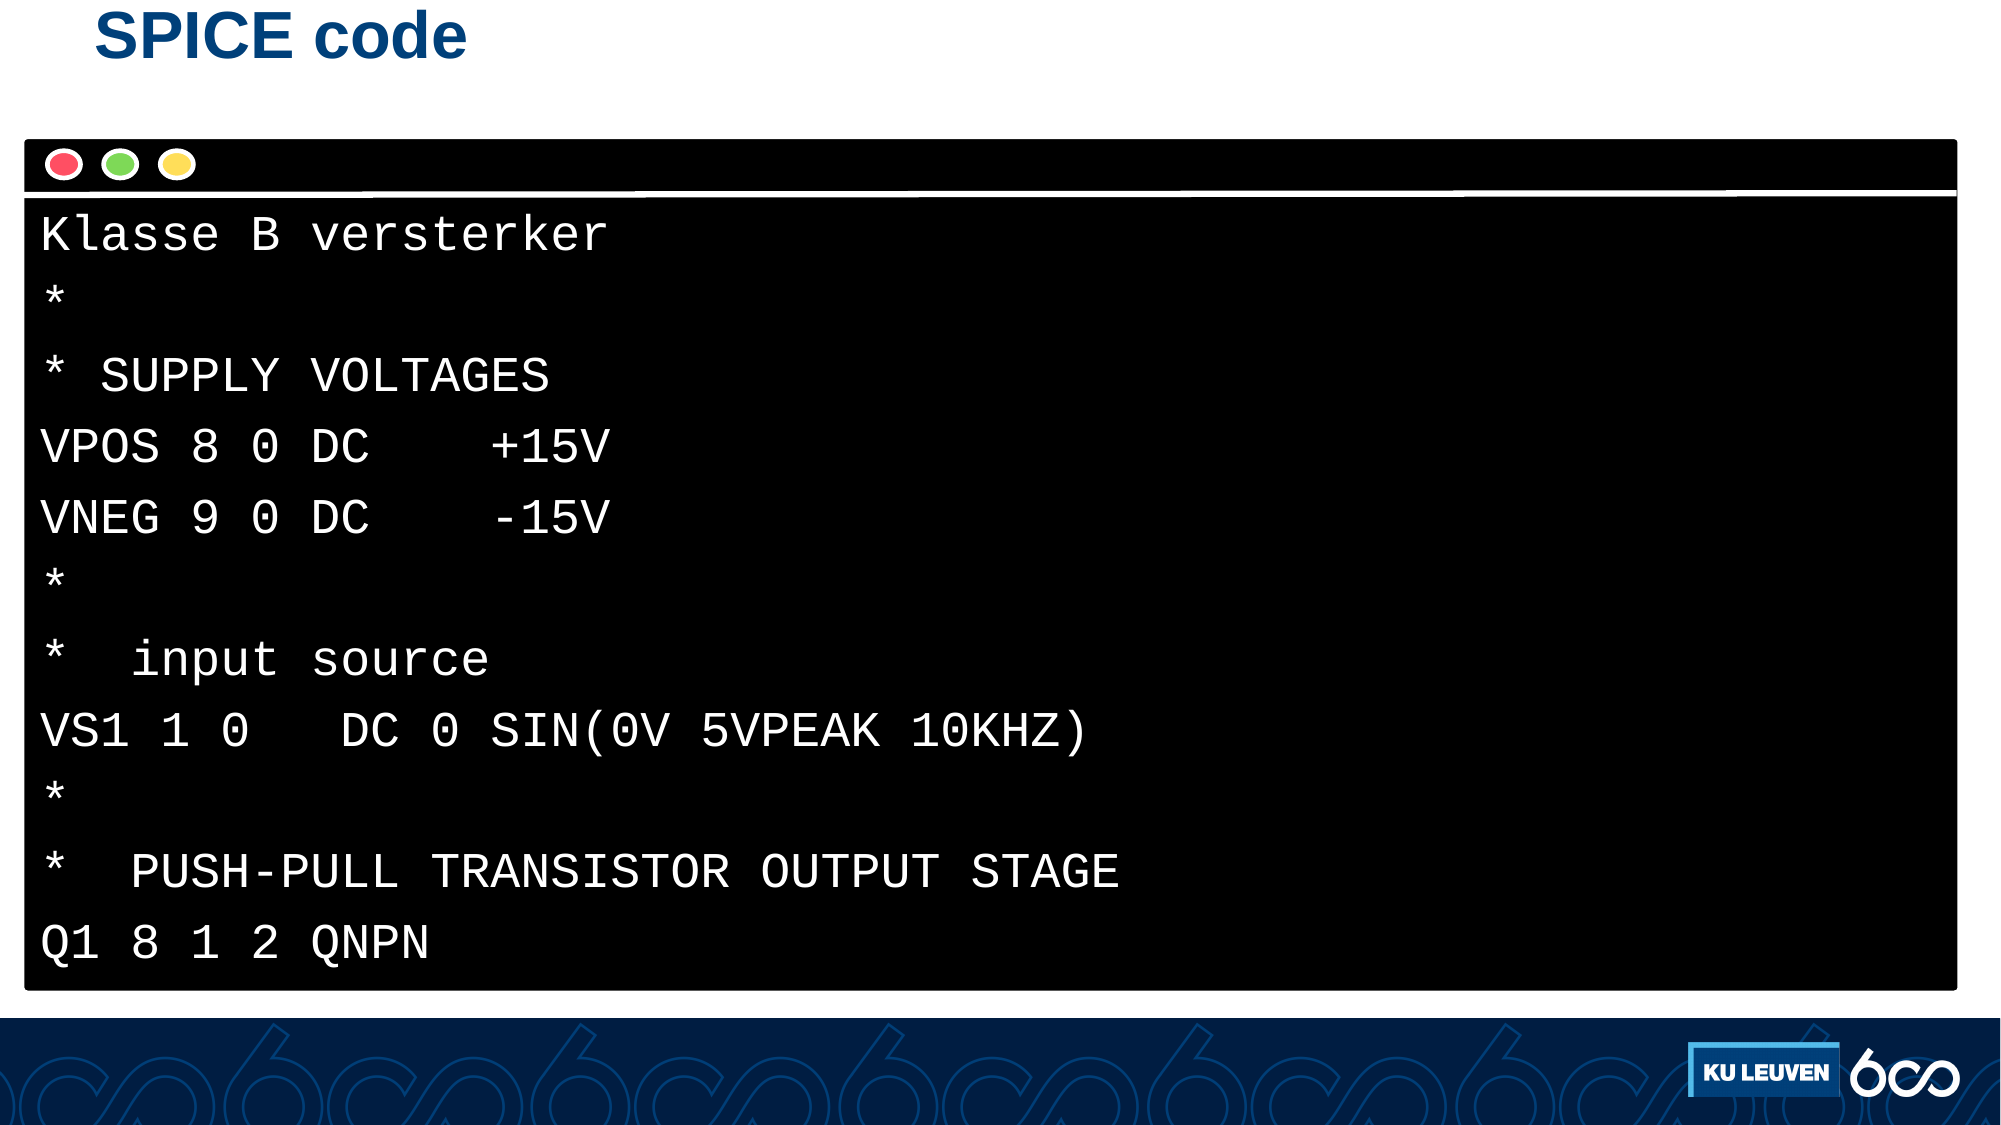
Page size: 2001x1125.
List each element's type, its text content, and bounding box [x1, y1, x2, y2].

title SPICE code [94, 0, 1906, 96]
picture [0, 1018, 2001, 1125]
list Klasse B versterker * * SUPPLY VOLTAGES VPOS 8 0 DC +15V VNEG 9 0 DC -15V * * input source VS1 1 0 DC 0 SIN(0V 5VPEAK 10KHZ) * * PUSH-PULL TRANSISTOR OUTPUT STAGE Q1 8 1 2 QNPN [40, 210, 1945, 982]
